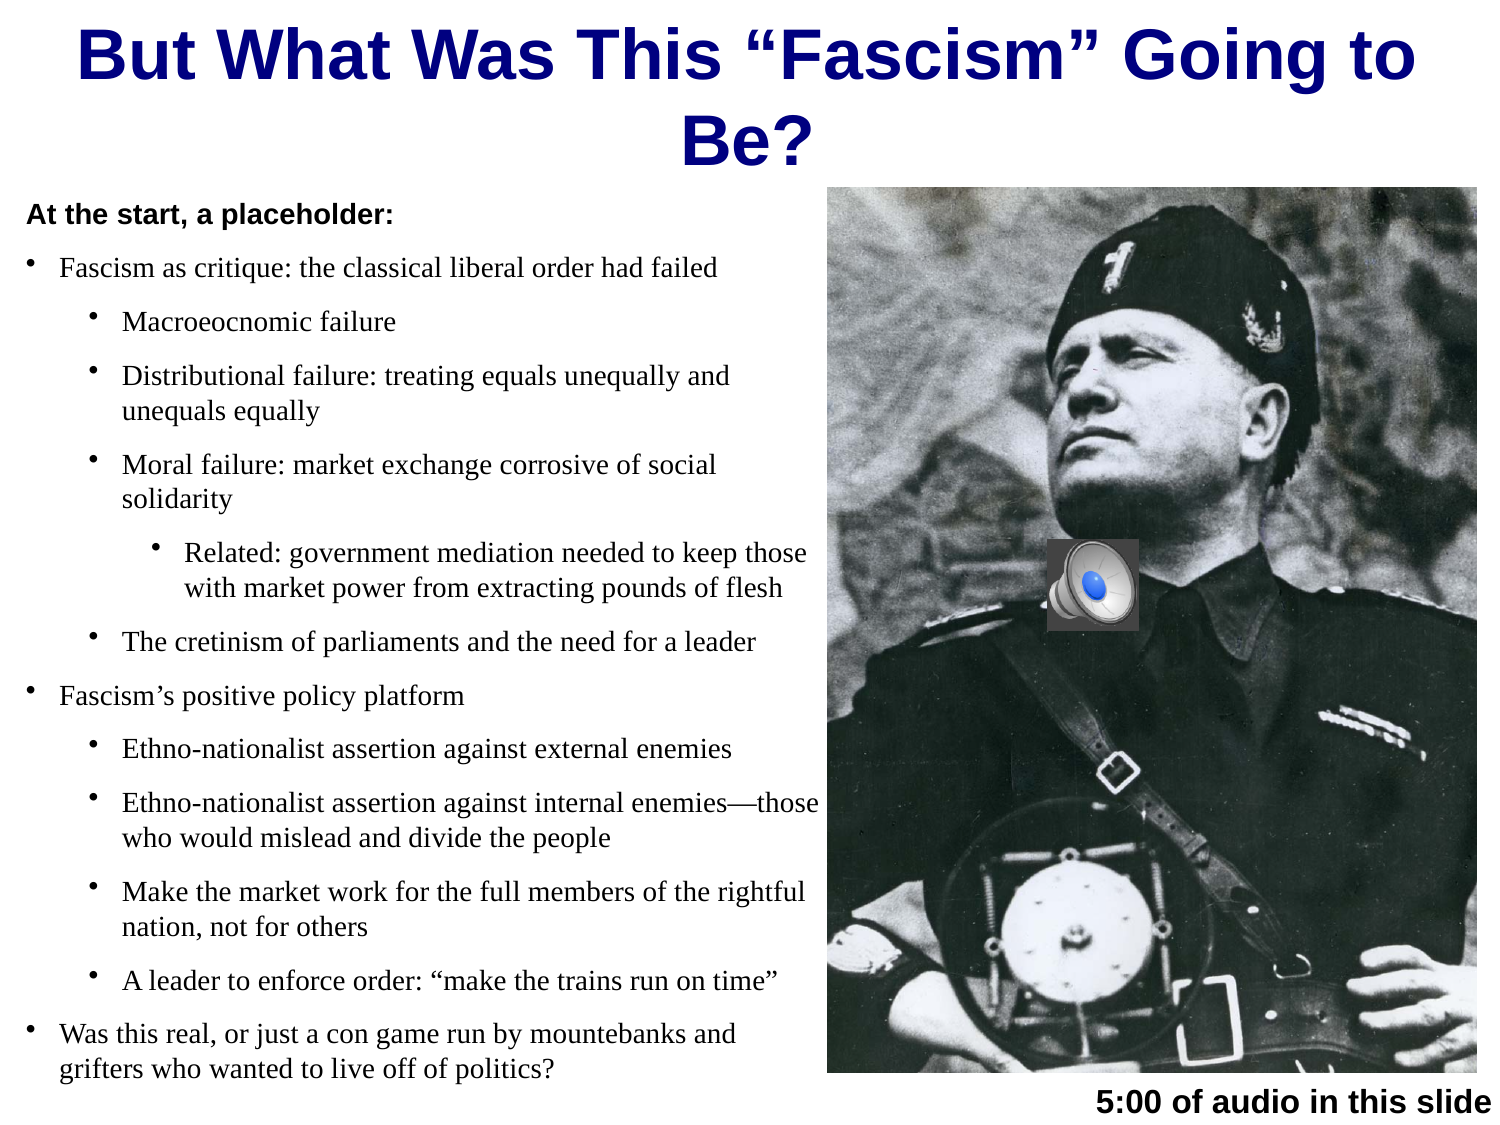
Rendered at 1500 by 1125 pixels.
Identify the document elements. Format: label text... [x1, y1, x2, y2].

picture [827, 187, 1477, 1074]
text_box 5:00 of audio in this slide [652, 1072, 1500, 1125]
text_box At the start, a placeholder: Fascism as critique: the classical liberal order had failed Macroeocnomic failure Distributional failure: treating equals unequally and unequals equally Moral failure: market exchange corrosive of social solidarity Related: government mediation needed to keep those with market power from extracting pounds of flesh The cretinism of parliaments and the need for a leader Fascism’s positive policy platform Ethno-nationalist assertion against external enemies Ethno-nationalist assertion against internal enemies—those who would mislead and divide the people Make the market work for the full members of the rightful nation, not for others A leader to enforce order: “make the trains run on time” Was this real, or just a con game run by mountebanks and grifters who wanted to live off of politics? [18, 187, 827, 1073]
title But What Was This “Fascism” Going to Be? [17, 0, 1478, 188]
